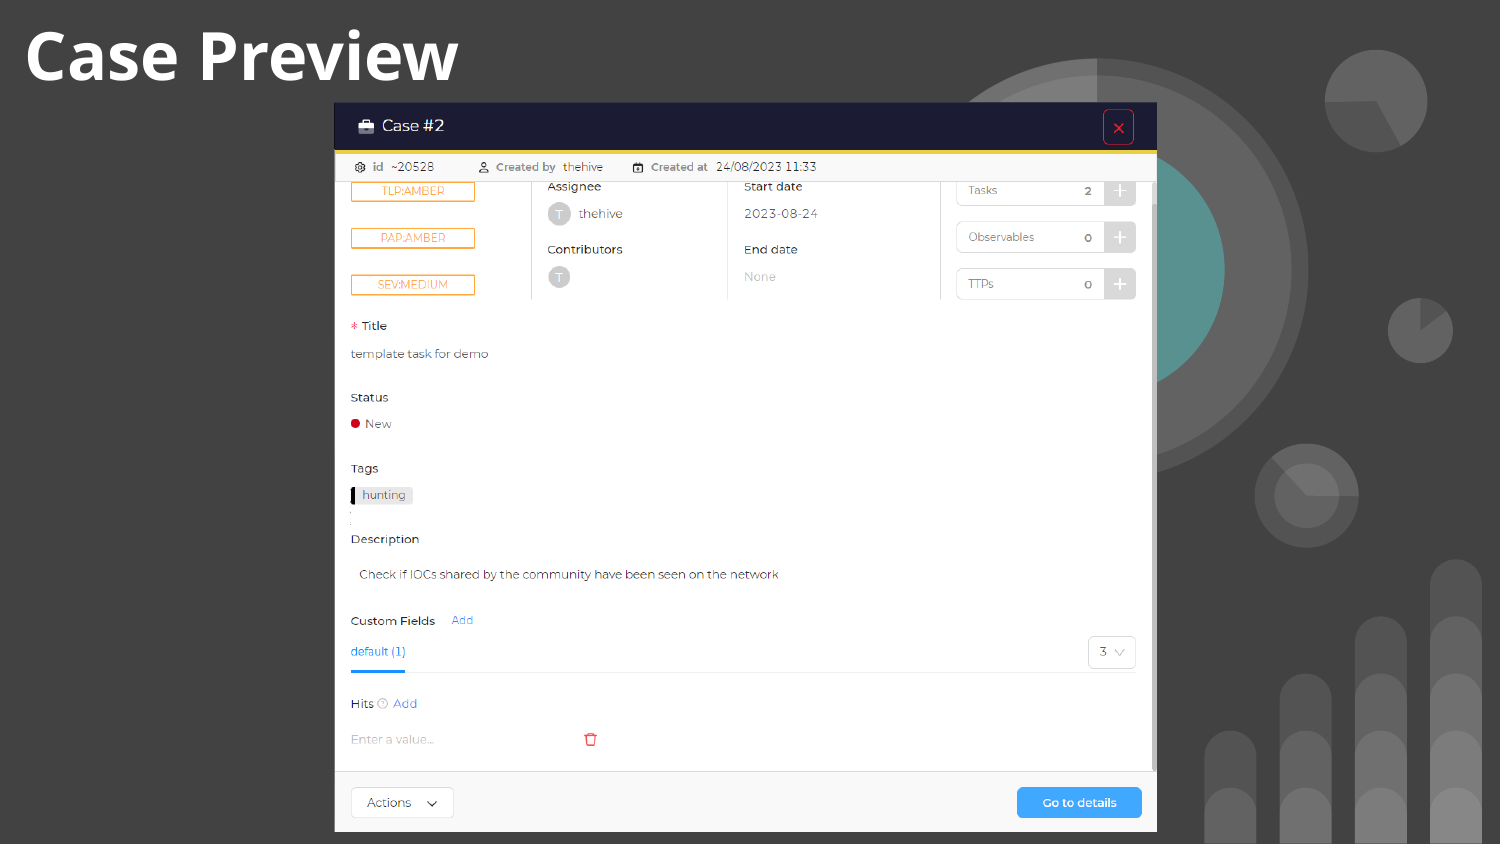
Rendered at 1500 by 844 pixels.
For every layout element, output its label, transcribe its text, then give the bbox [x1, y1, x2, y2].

title Case Preview [22, 11, 799, 156]
picture [333, 102, 1157, 832]
